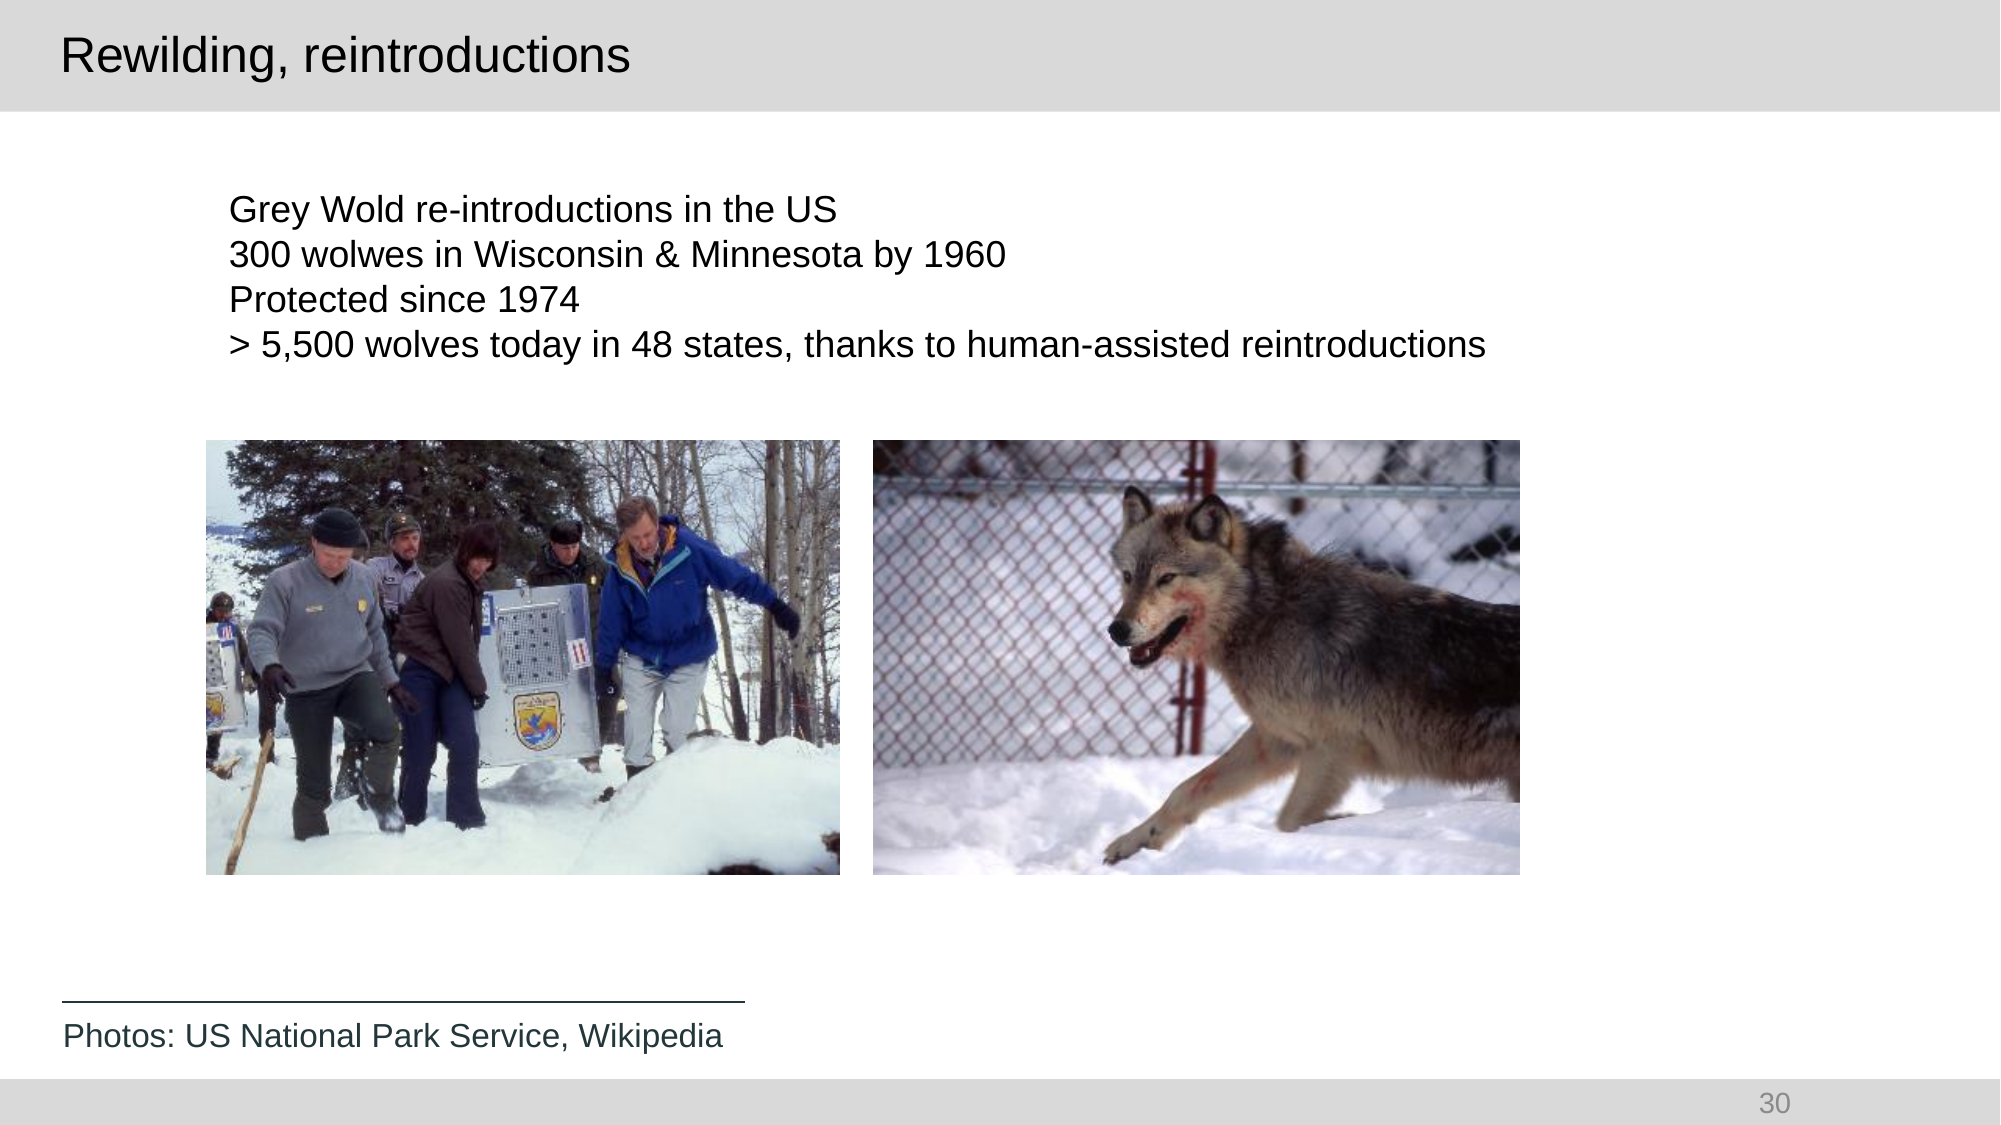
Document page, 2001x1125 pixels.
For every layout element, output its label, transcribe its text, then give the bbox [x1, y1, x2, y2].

picture [873, 440, 1520, 875]
picture [206, 440, 840, 875]
footer [0, 1079, 1550, 1125]
text_box Photos: US National Park Service, Wikipedia [48, 1006, 1871, 1062]
title Rewilding, reintroductions [0, 0, 2000, 112]
slide_number 30 [1550, 1079, 2000, 1125]
text_box Grey Wold re-introductions in the US 300 wolwes in Wisconsin & Minnesota by 1960 Protected since 1974 > 5,500 wolves today in 48 states, thanks to human-assisted reintroductions [213, 177, 1513, 373]
